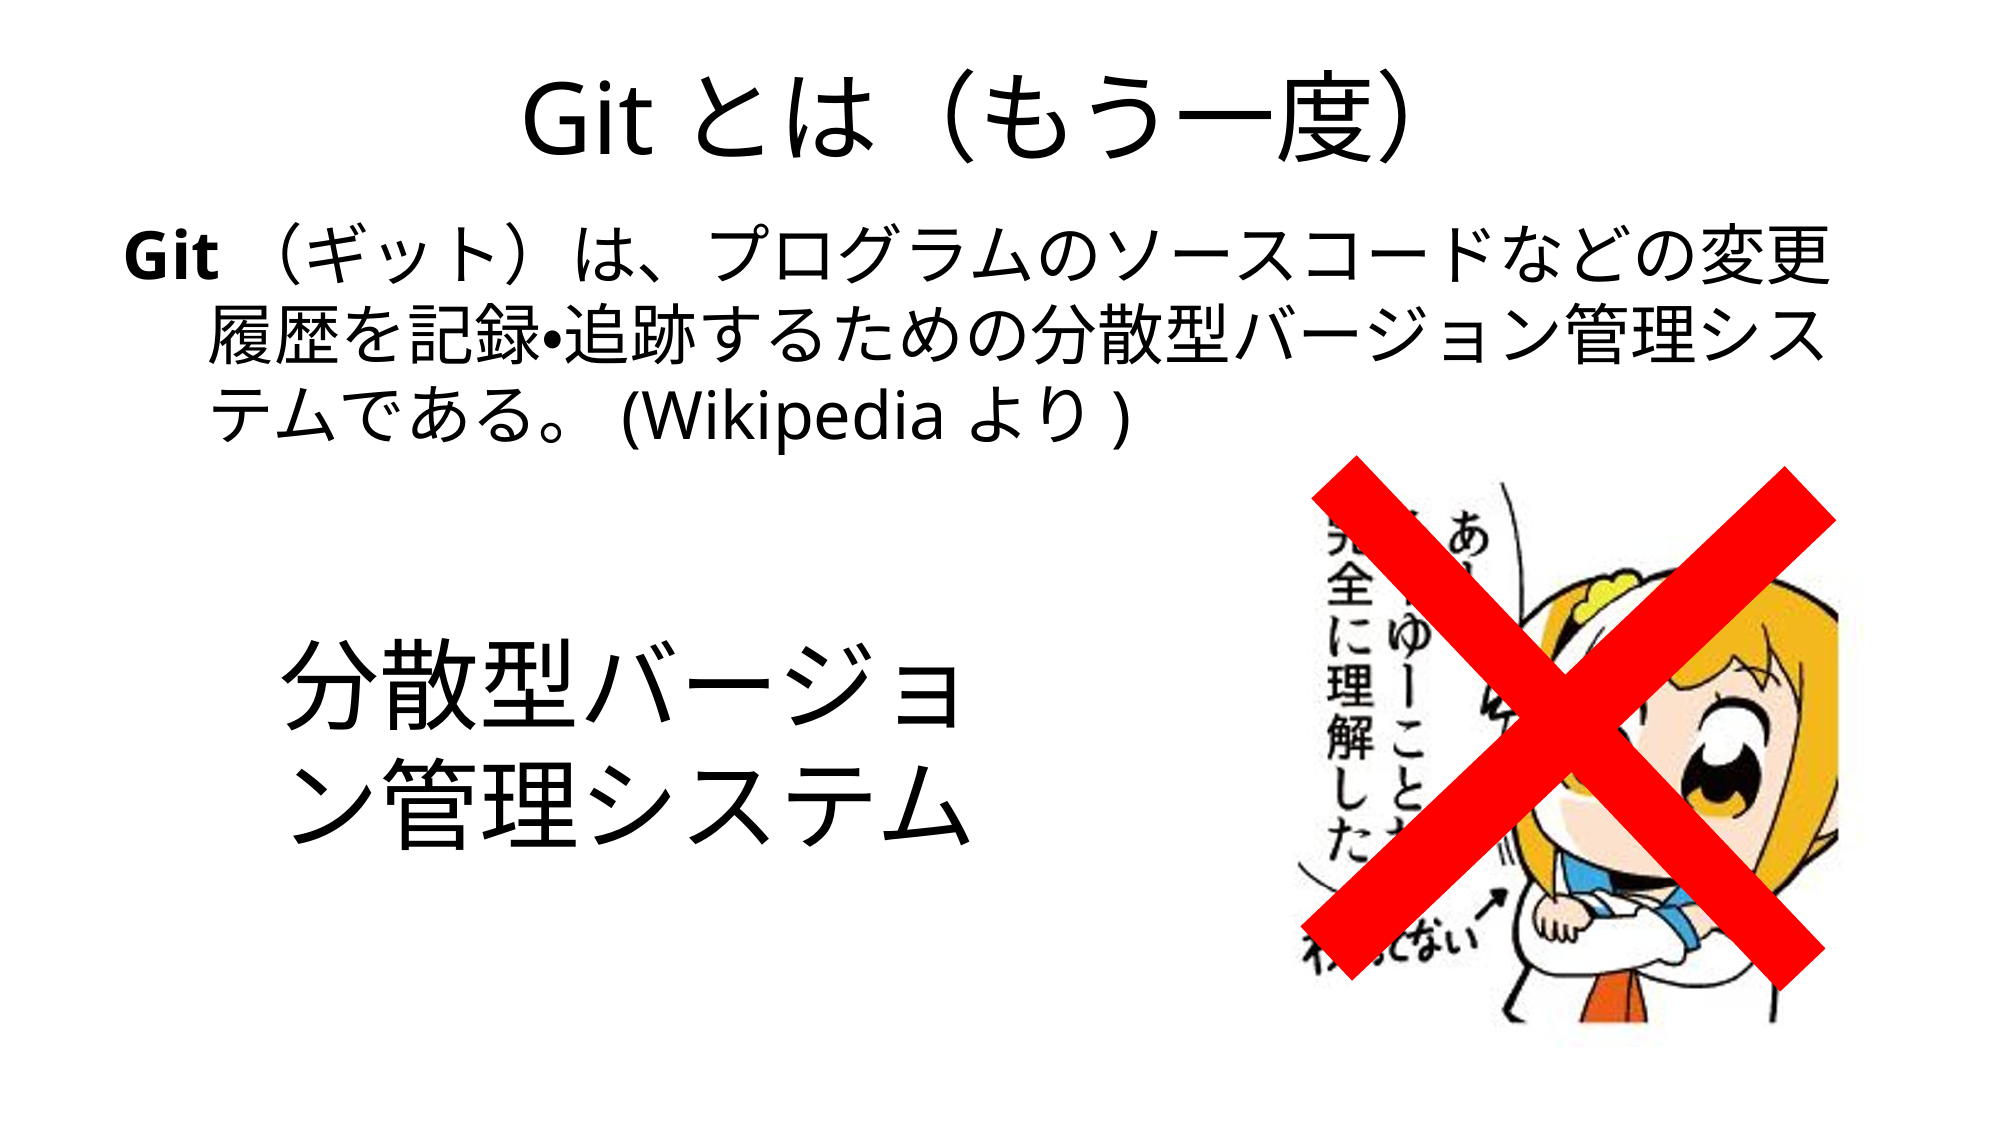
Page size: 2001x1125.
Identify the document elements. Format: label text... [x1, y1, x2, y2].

text_box Gitとは（もう一度） [170, 47, 1825, 183]
text_box [381, 615, 1106, 911]
picture [1274, 458, 1863, 1047]
text_box 分散型バージョン管理システム [265, 615, 1006, 870]
text_box Git（ギット）は、プログラムのソースコードなどの変更履歴を記録・追跡するための分散型バージョン管理システムである。(Wikipediaより) [108, 205, 1863, 1025]
text_box [1352, 453, 1361, 458]
